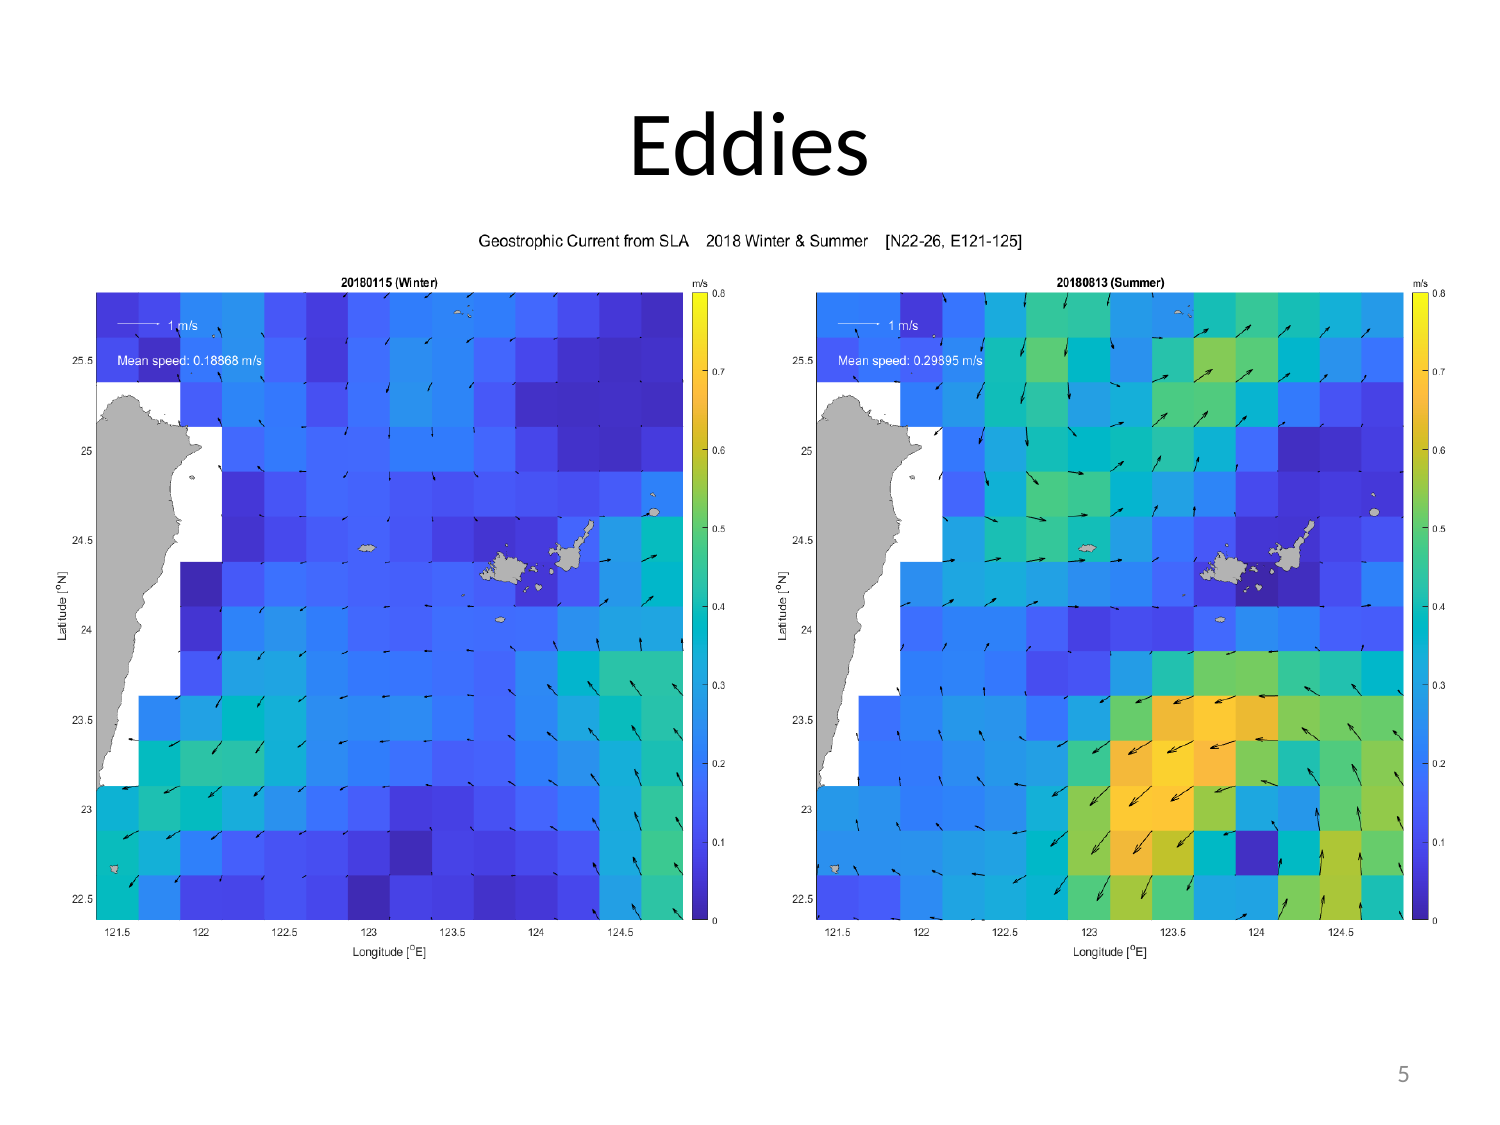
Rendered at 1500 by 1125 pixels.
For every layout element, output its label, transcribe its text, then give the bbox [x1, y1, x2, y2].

slide_number 5 [1074, 1042, 1425, 1103]
title Eddies [75, 45, 1425, 194]
picture [0, 195, 1500, 1000]
